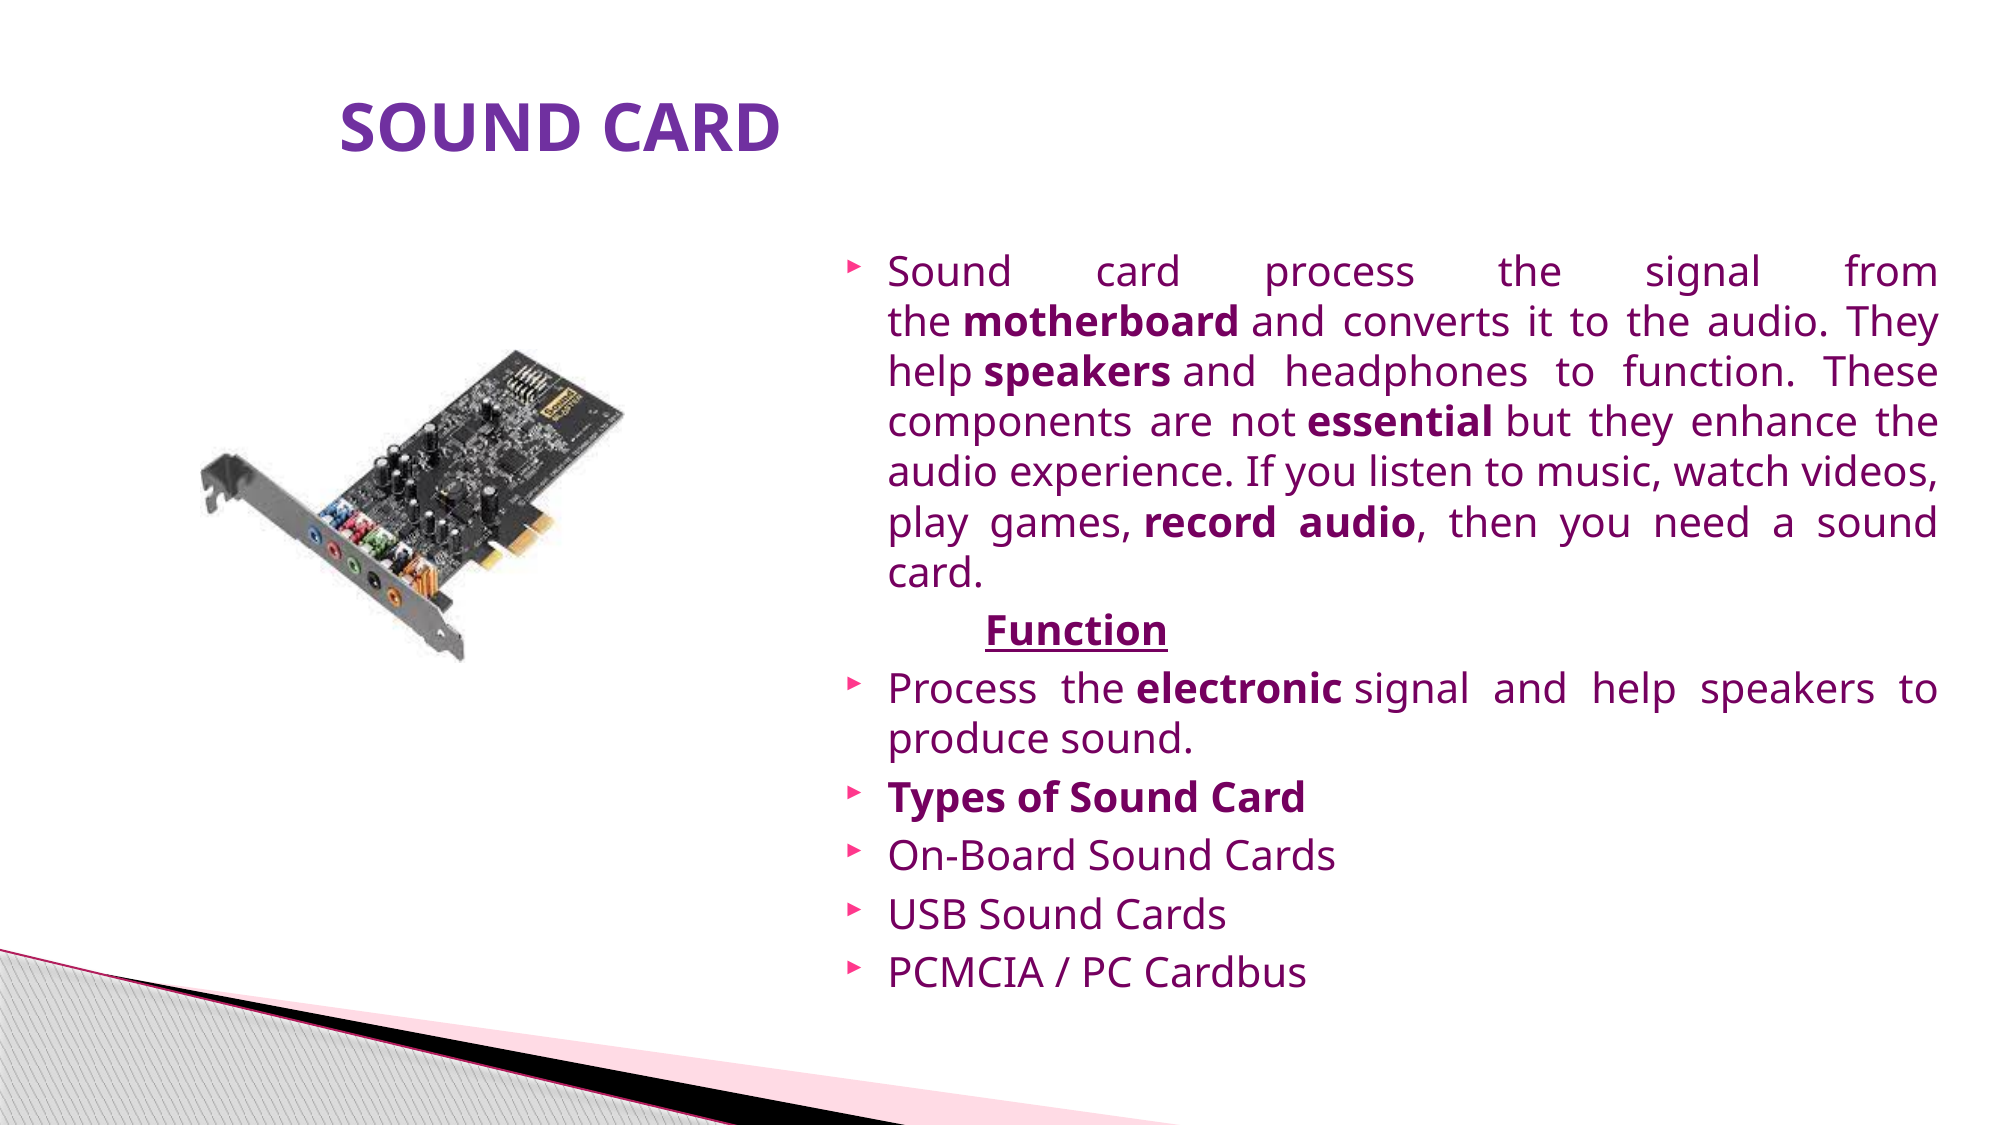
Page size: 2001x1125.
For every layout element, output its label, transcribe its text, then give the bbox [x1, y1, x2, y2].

picture [199, 349, 625, 663]
list Sound card process the signal from the motherboard and converts it to the audio. They help speakers and headphones to function. These components are not essential but they enhance the audio experience. If you listen to music, watch videos, play games, record audio, then you need a sound card. Function Process the electronic signal and help speakers to produce sound. Types of Sound Card On-Board Sound Cards USB Sound Cards PCMCIA / PC Cardbus [812, 237, 1955, 1013]
title SOUND CARD [324, 75, 888, 175]
